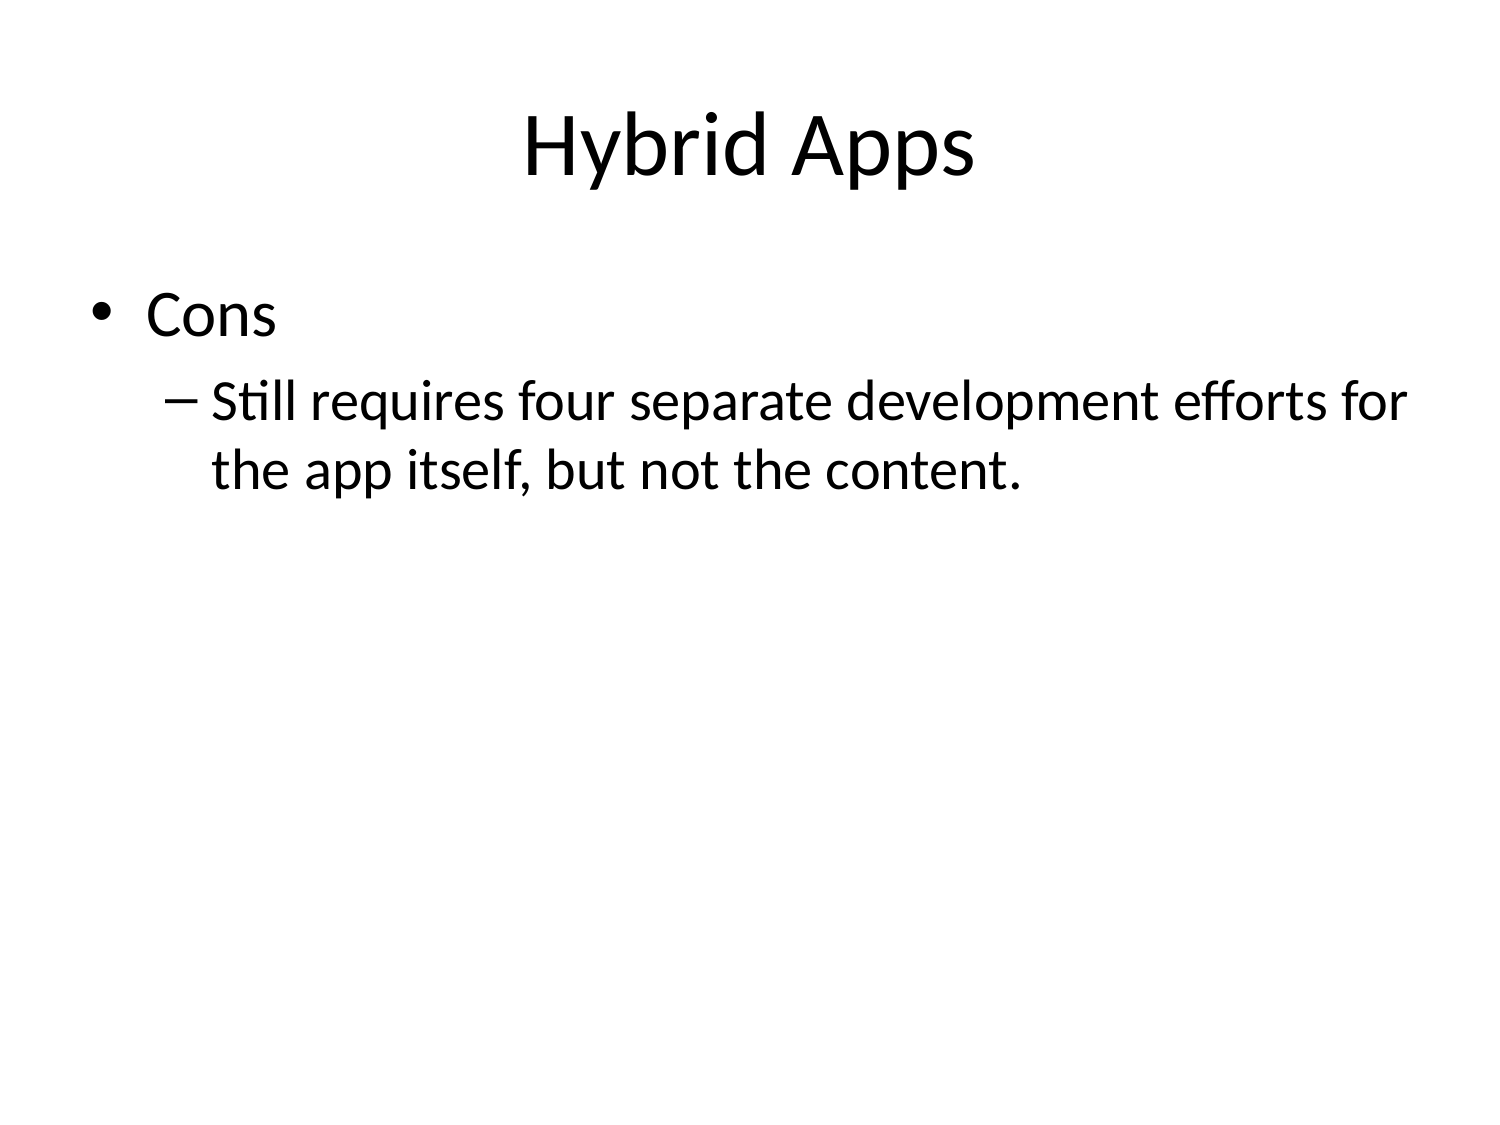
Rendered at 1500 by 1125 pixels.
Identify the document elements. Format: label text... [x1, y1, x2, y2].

title Hybrid Apps [75, 45, 1425, 233]
list Cons Still requires four separate development efforts for the app itself, but not the content. [75, 262, 1425, 1005]
